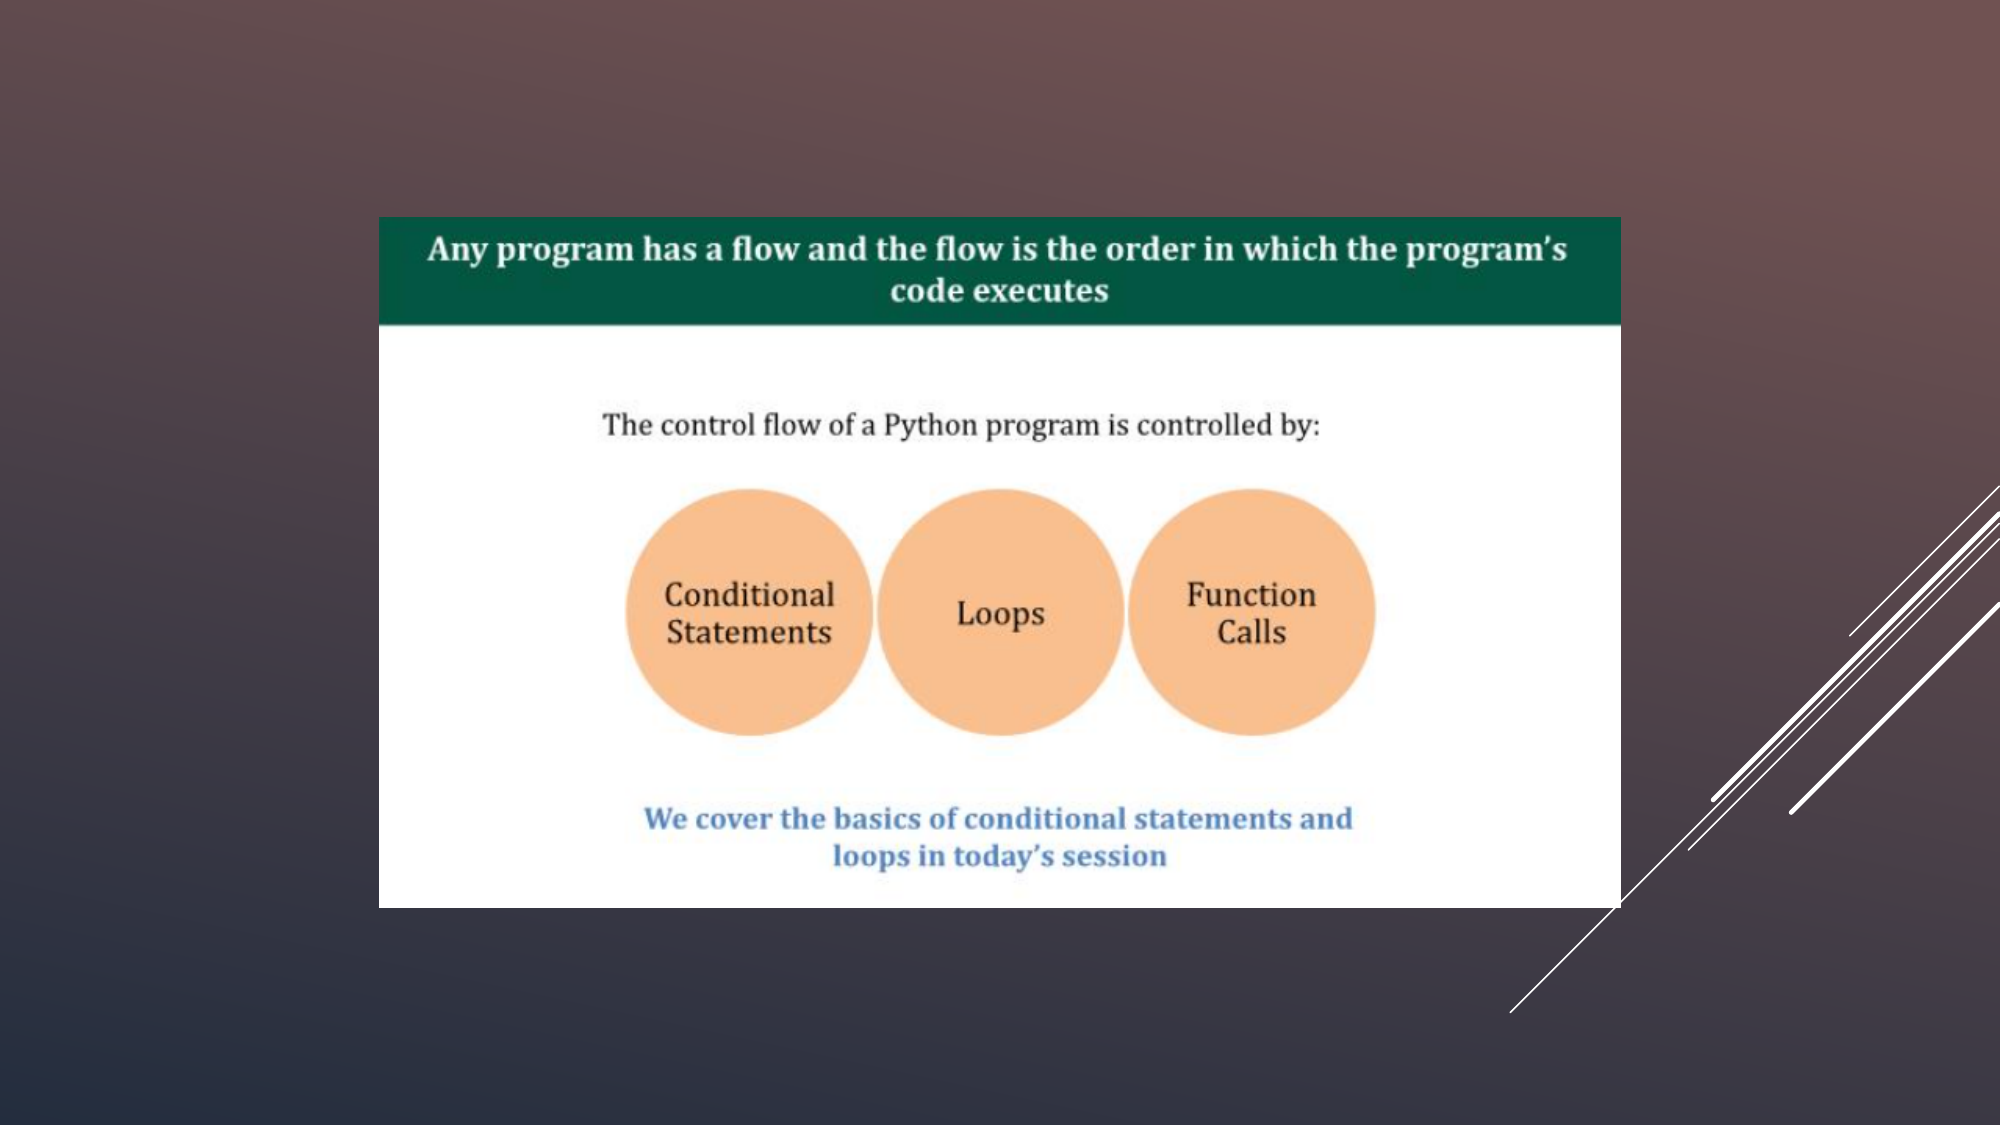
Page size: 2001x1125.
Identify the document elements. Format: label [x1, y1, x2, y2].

picture [379, 216, 1621, 909]
